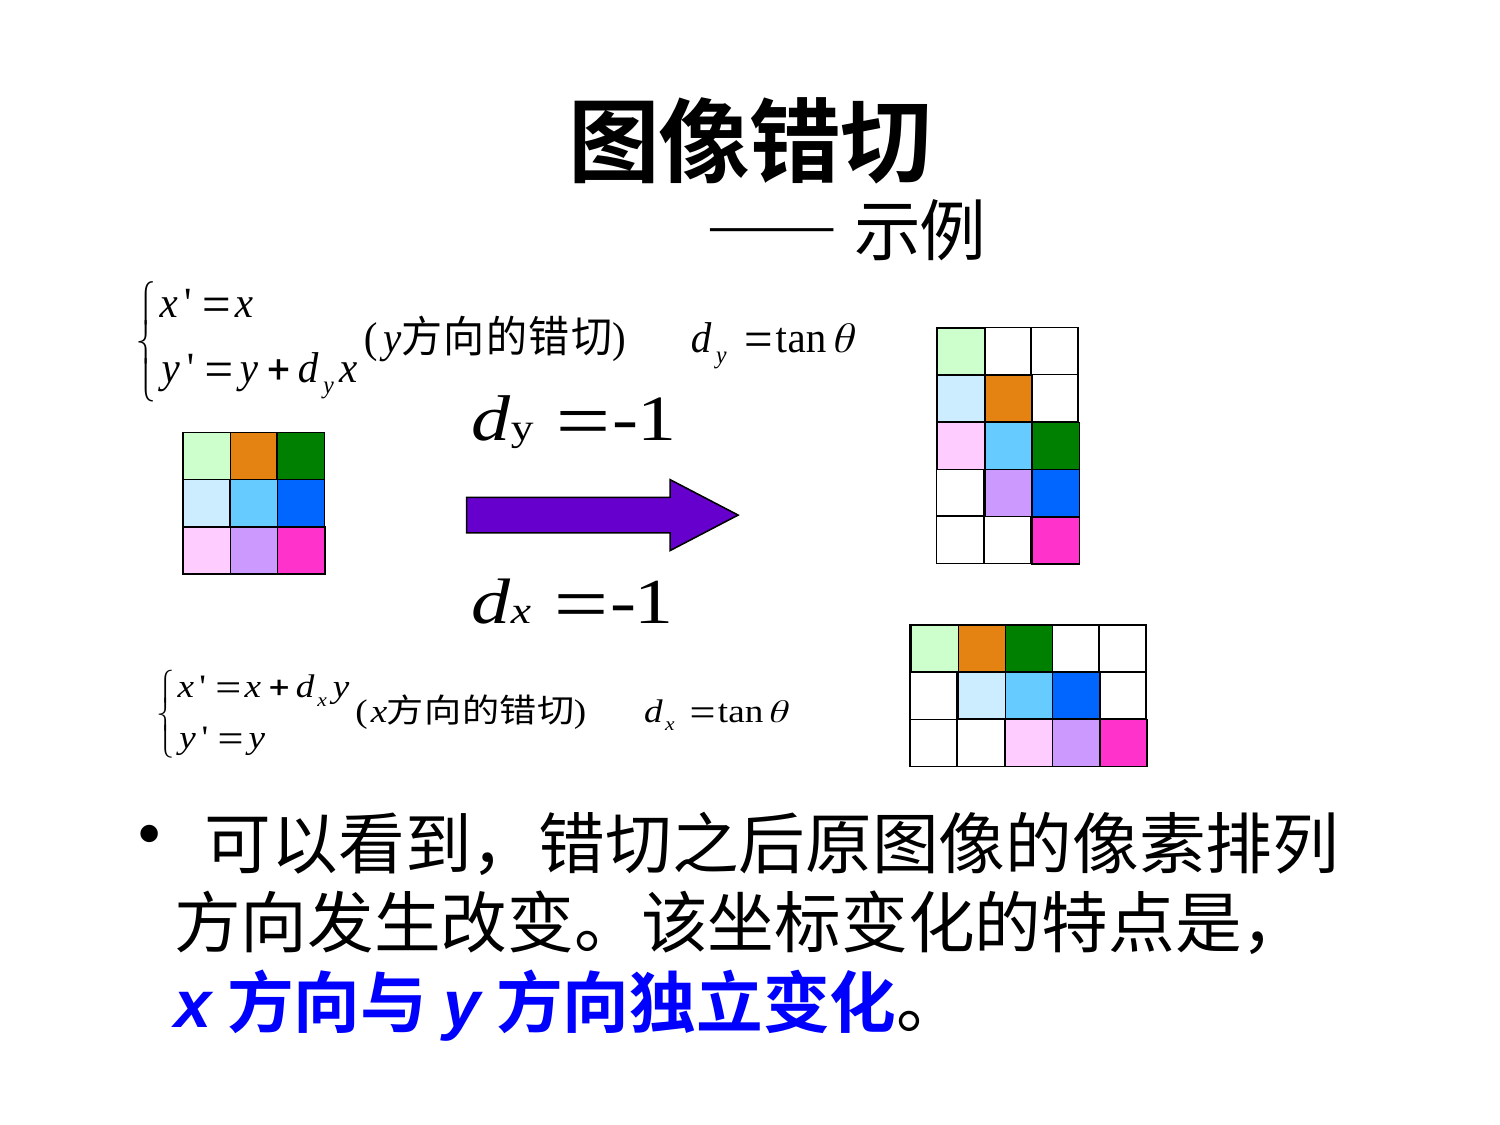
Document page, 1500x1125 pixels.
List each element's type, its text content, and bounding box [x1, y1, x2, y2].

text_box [935, 327, 1079, 564]
text_box [670, 535, 700, 551]
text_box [909, 624, 1147, 768]
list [149, 663, 796, 1001]
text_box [459, 563, 682, 640]
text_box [182, 535, 326, 575]
text_box 可以看到，错切之后原图像的像素排列方向发生改变。该坐标变化的特点是，x方向与y方向独立变化。 [123, 793, 1376, 1049]
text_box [128, 273, 862, 527]
text_box 图像错切 —— 示例 [202, 90, 1298, 278]
